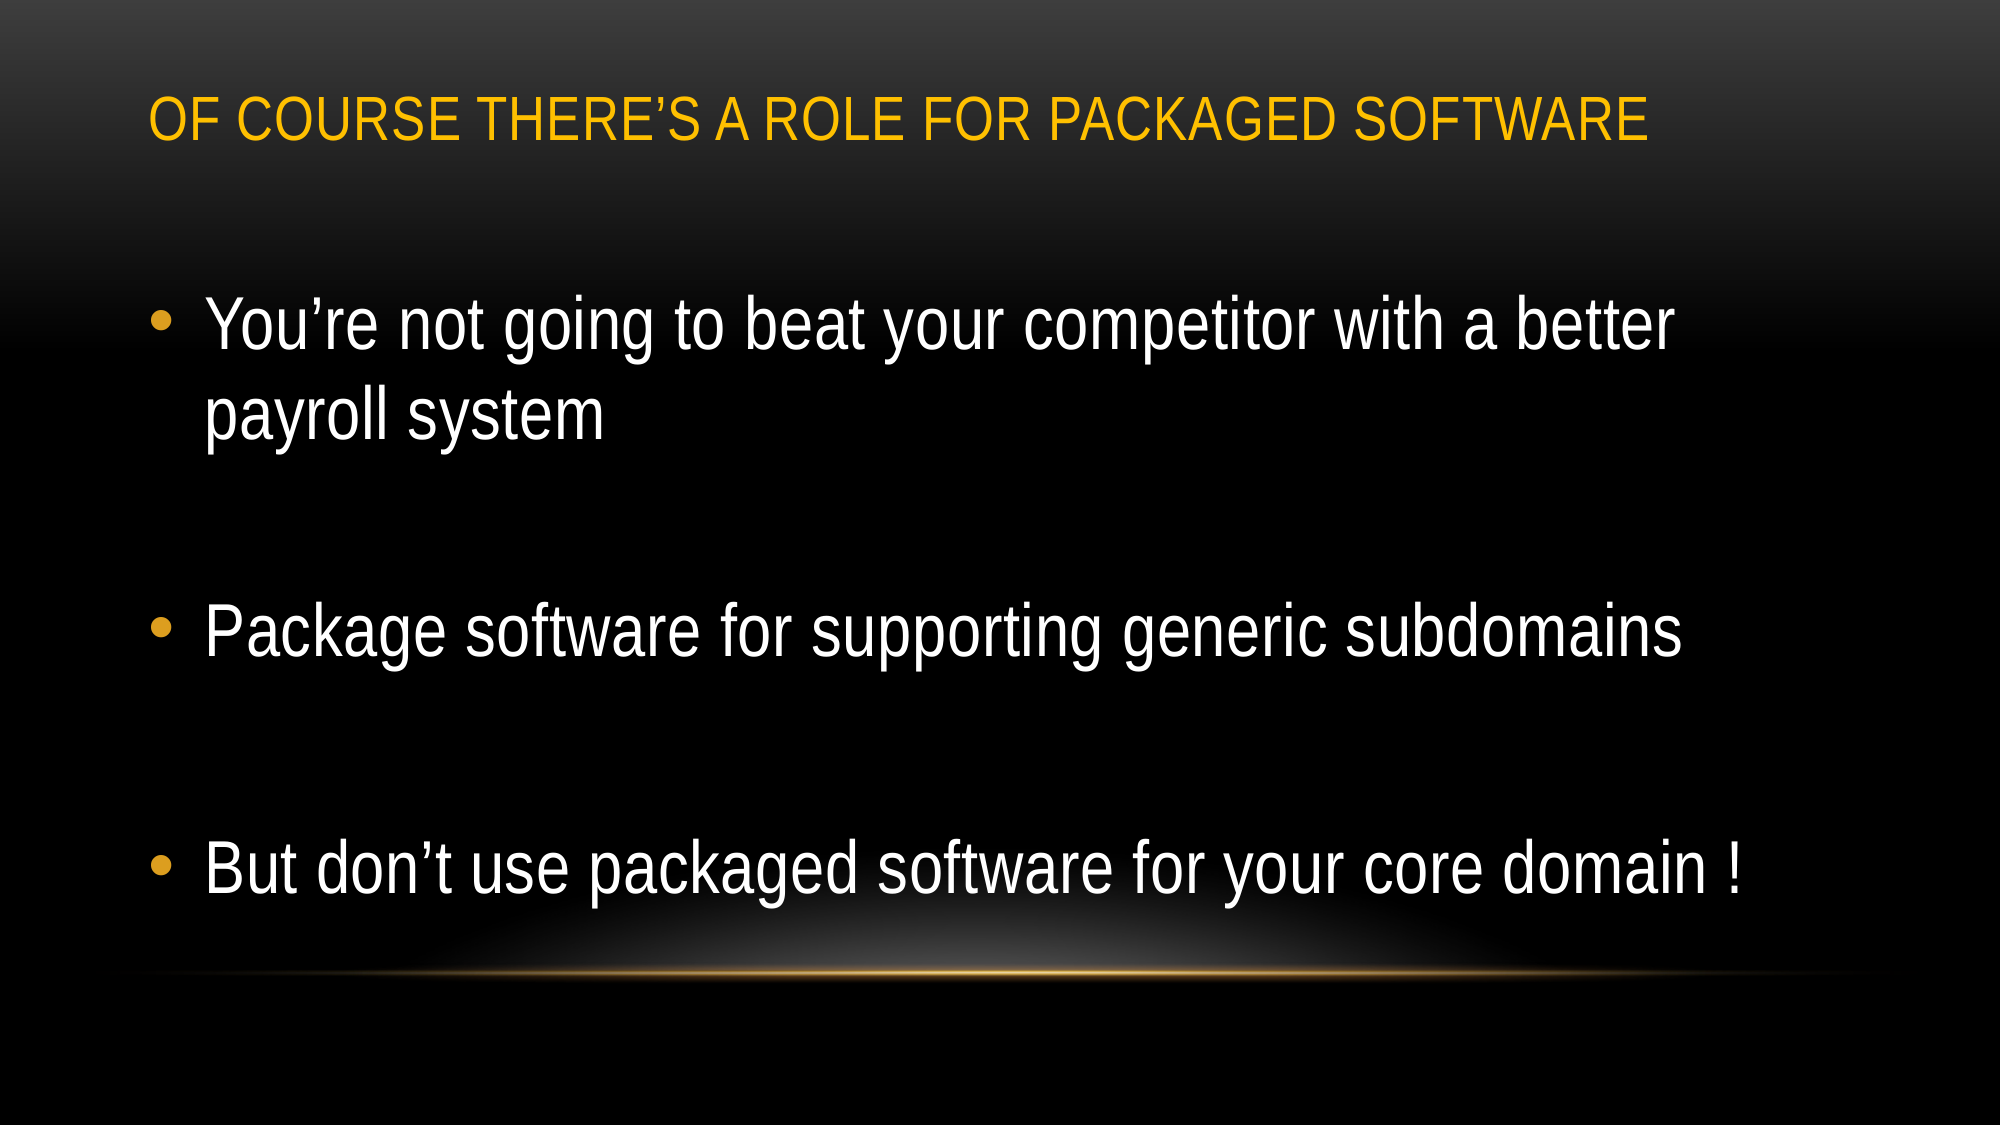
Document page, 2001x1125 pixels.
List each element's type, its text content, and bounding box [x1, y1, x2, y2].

picture [0, 0, 2000, 1125]
title OF COURSE There’s a role for packaged software [133, 45, 1867, 161]
list You’re not going to beat your competitor with a better payroll system Package software for supporting generic subdomains But don’t use packaged software for your core domain ! [133, 184, 1867, 938]
